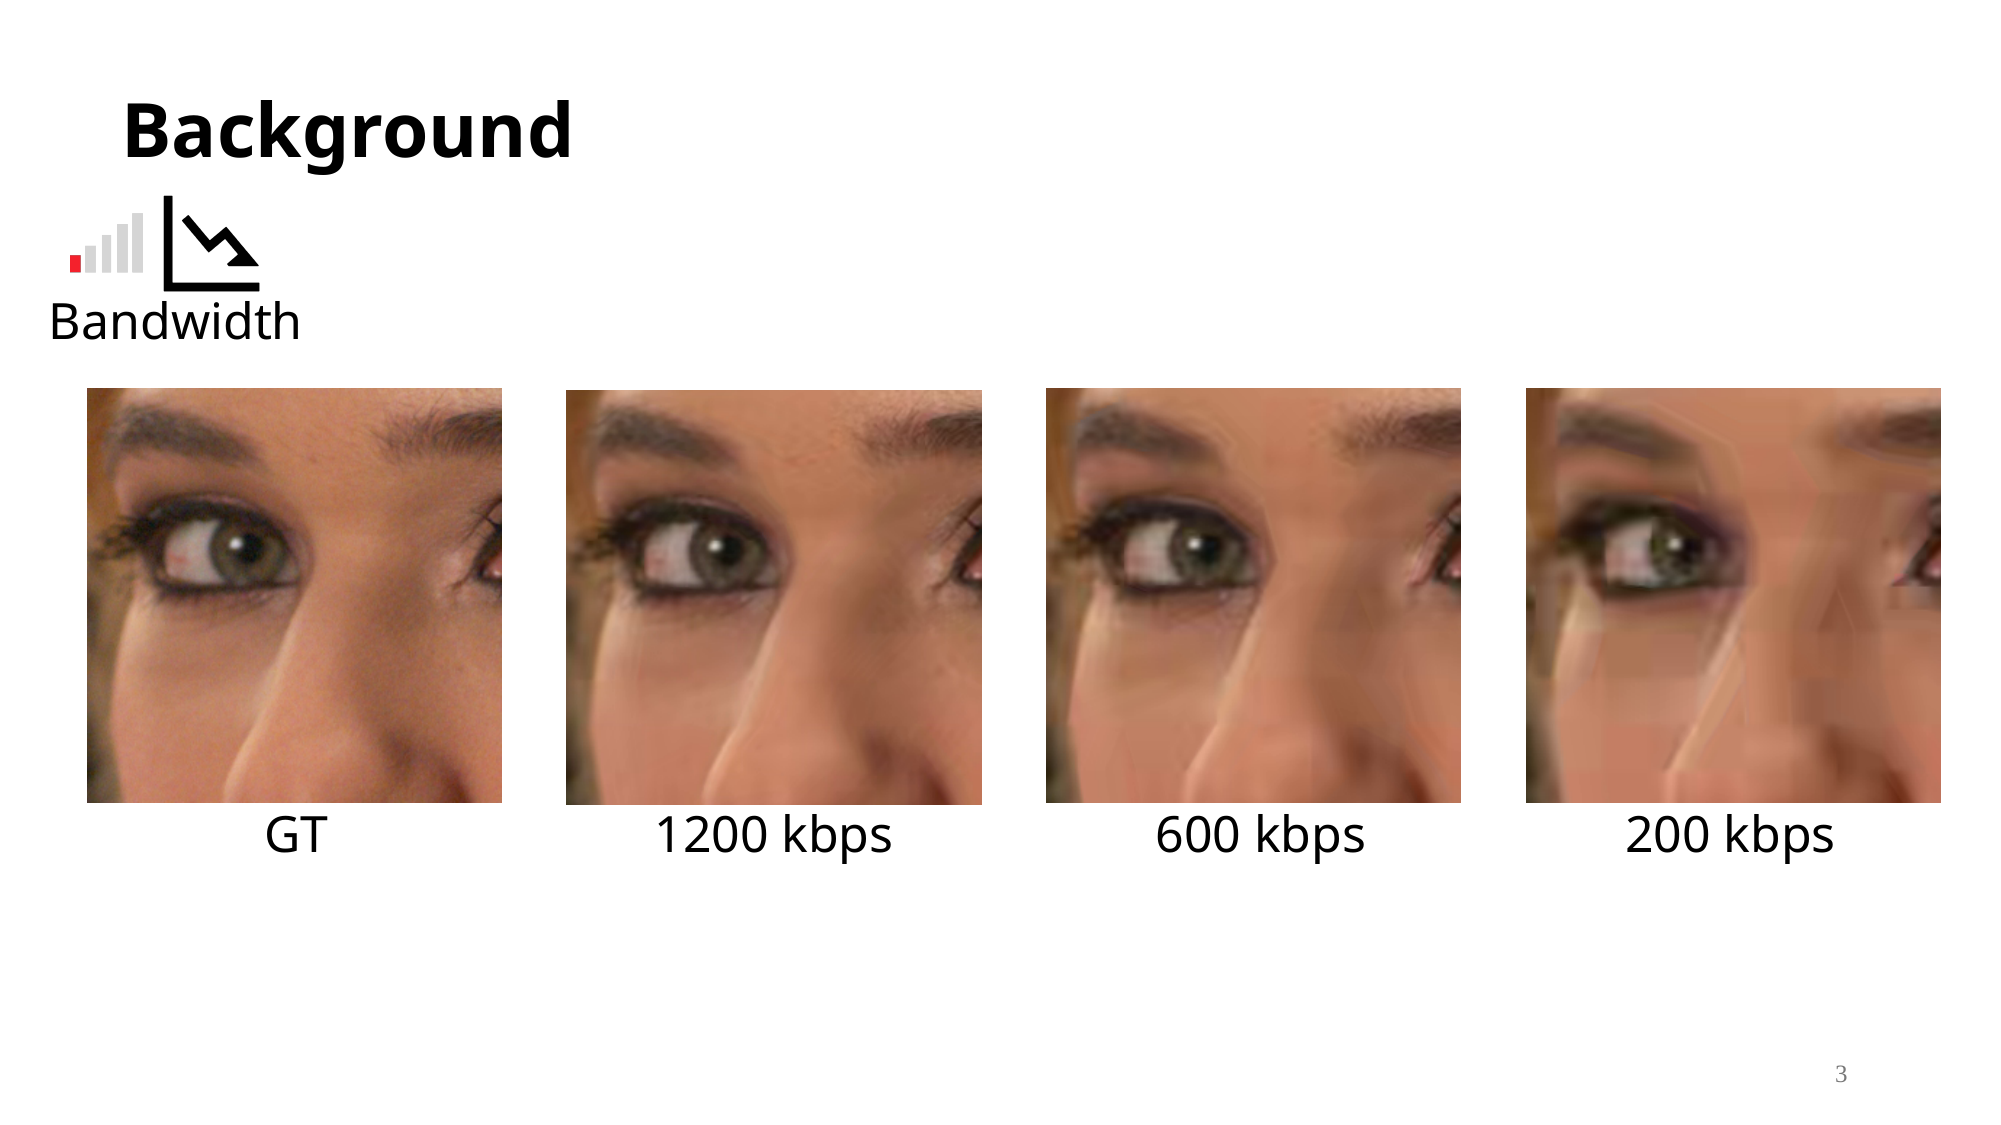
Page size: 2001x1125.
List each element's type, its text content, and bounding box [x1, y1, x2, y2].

text_box 200 kbps [1610, 804, 1851, 871]
text_box Bandwidth [34, 282, 319, 357]
picture [70, 207, 143, 280]
picture [150, 182, 273, 305]
title Background [106, 62, 1832, 205]
text_box GT [249, 804, 344, 871]
picture [1525, 387, 1942, 804]
slide_number 3 [1412, 1042, 1863, 1103]
picture [86, 387, 502, 804]
text_box 1200 kbps [639, 805, 909, 871]
text_box 600 kbps [1140, 804, 1382, 871]
picture [566, 389, 982, 805]
picture [1046, 387, 1462, 804]
